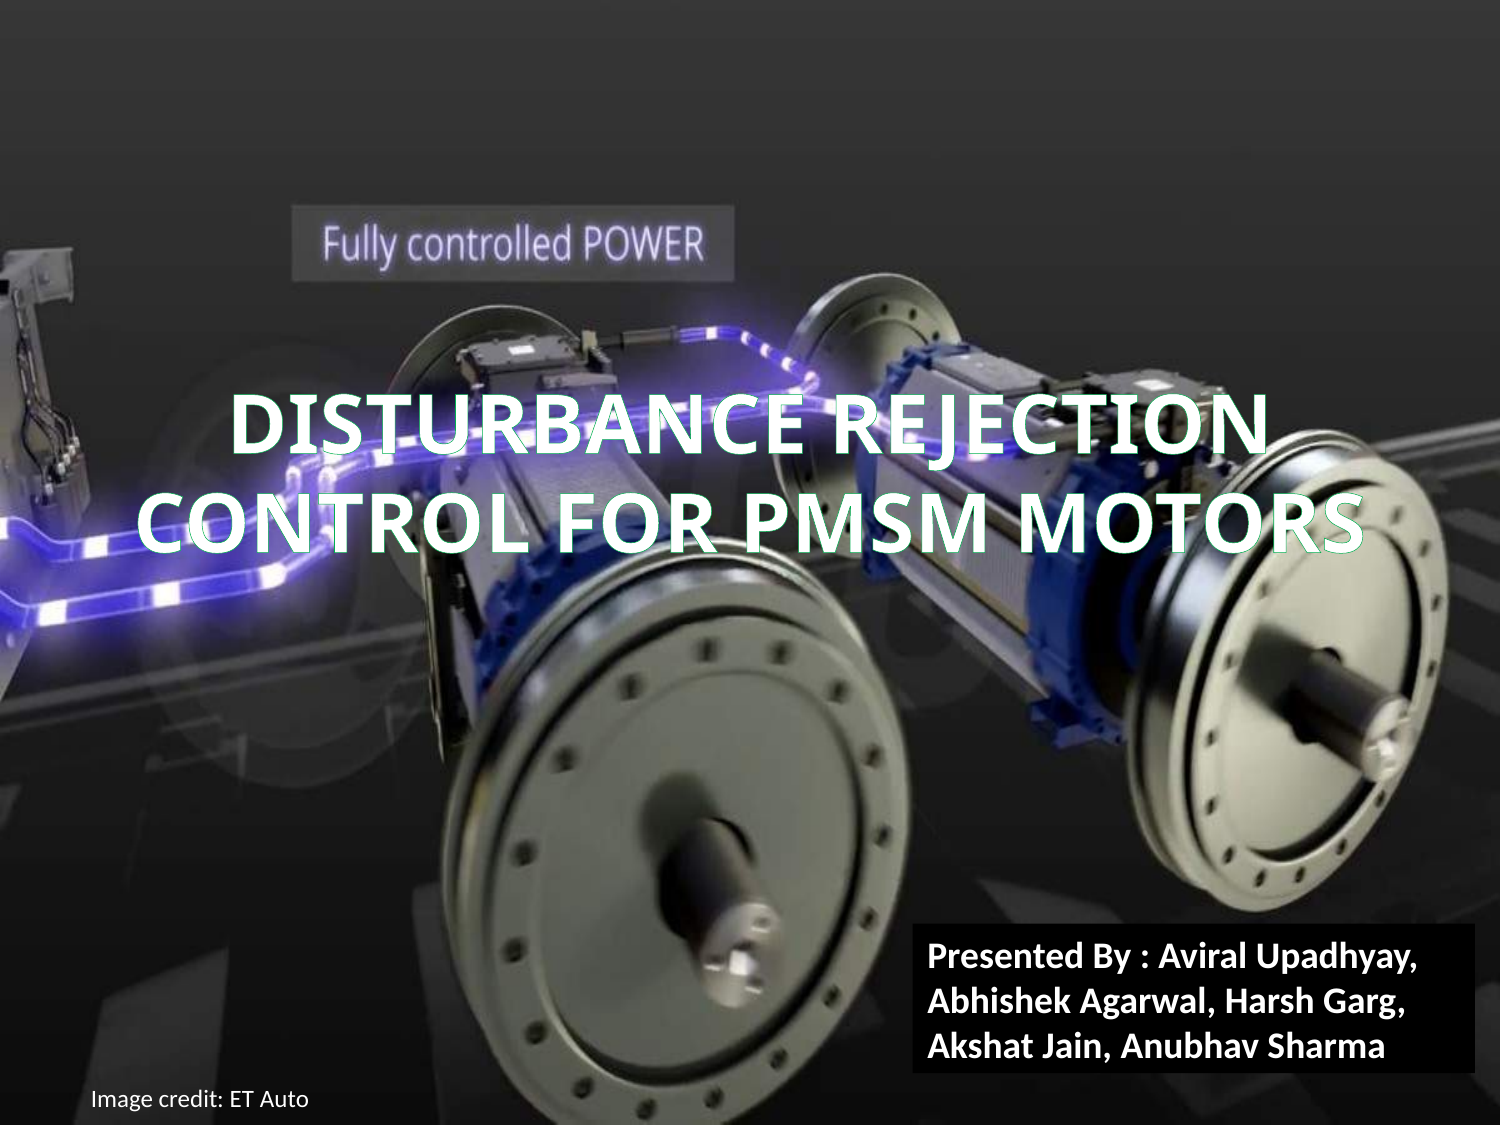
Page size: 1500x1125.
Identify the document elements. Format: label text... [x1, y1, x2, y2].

text_box Presented By : Aviral Upadhyay, Abhishek Agarwal, Harsh Garg, Akshat Jain, Anubhav Sharma [912, 923, 1475, 1074]
picture [0, 0, 1500, 1125]
text_box Image credit: ET Auto [76, 1074, 325, 1120]
title DISTURBANCE REJECTION CONTROL FOR PMSM MOTORS [112, 349, 1388, 591]
